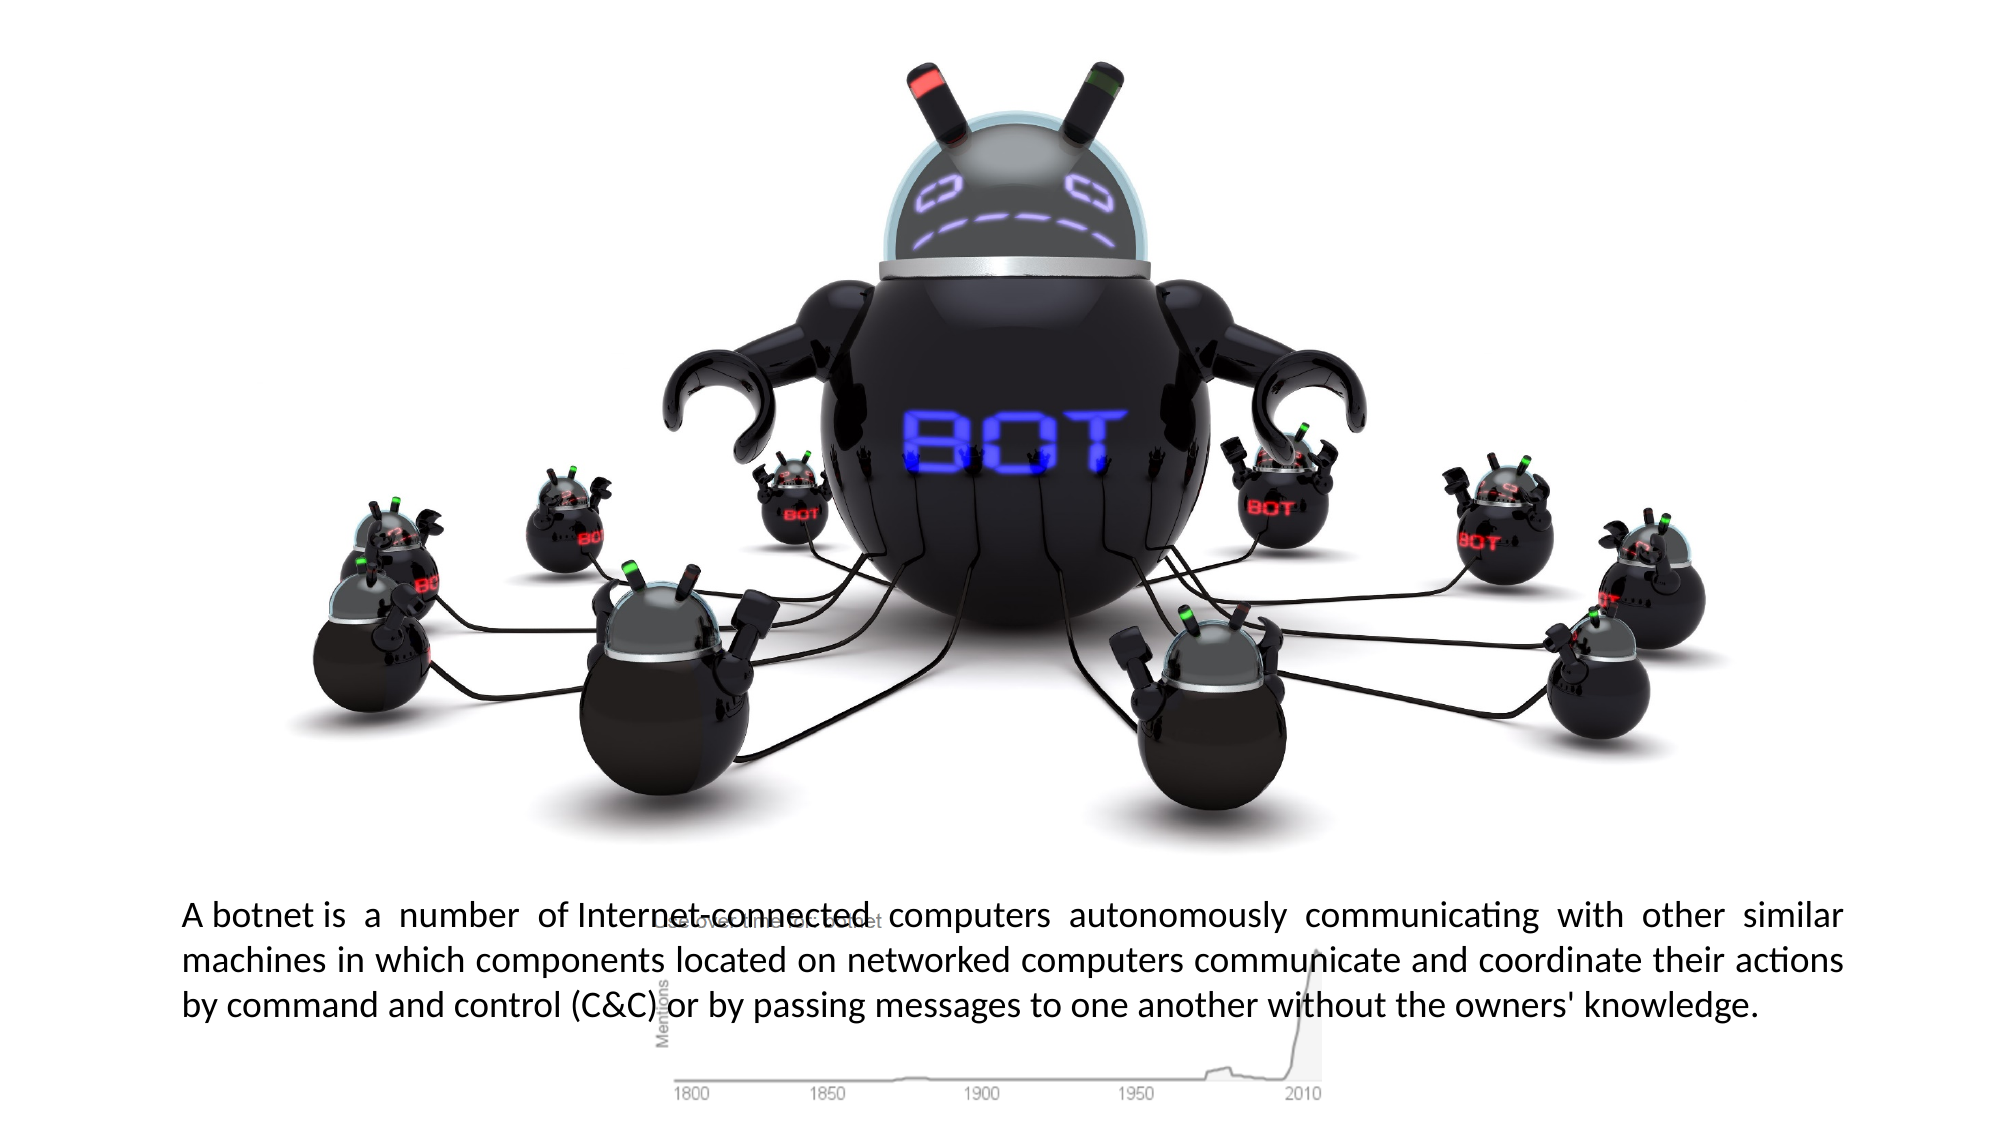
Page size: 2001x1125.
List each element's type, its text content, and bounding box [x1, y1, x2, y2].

text_box A botnet is a number of Internet-connected computers autonomously communicating with other similar machines in which components located on networked computers communicate and coordinate their actions by command and control (C&C) or by passing messages to one another without the owners' knowledge. [166, 882, 257, 1032]
text_box A botnet is a number of Internet-connected computers autonomously communicating with other similar machines in which components located on networked computers communicate and coordinate their actions by command and control (C&C) or by passing messages to one another without the owners' knowledge. [1747, 882, 1859, 1032]
picture [257, 2, 1747, 1121]
